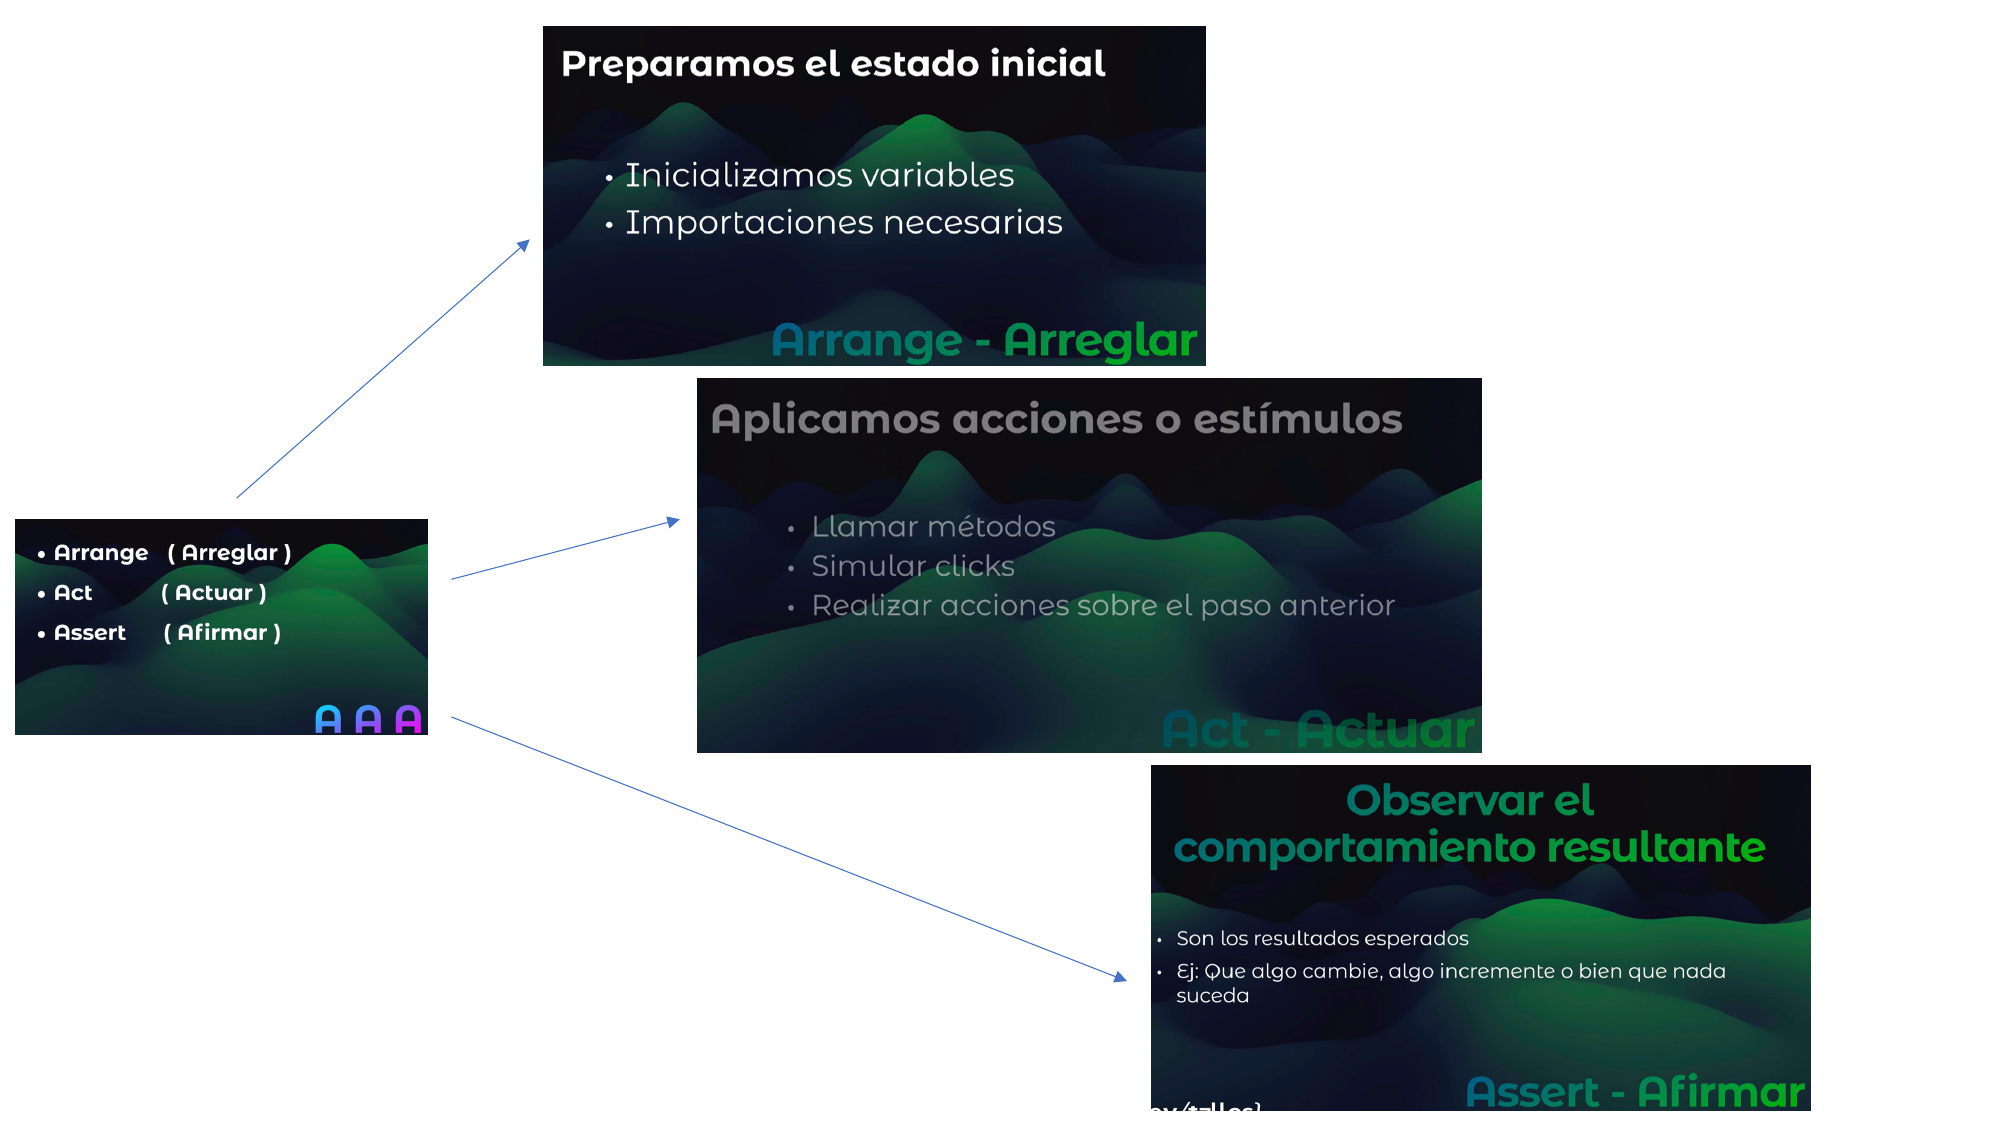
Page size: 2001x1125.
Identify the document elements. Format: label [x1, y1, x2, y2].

picture [543, 26, 1206, 366]
text_box [451, 519, 680, 580]
picture [1151, 765, 1811, 1111]
text_box [236, 239, 530, 499]
picture [15, 519, 428, 735]
text_box [451, 716, 1127, 982]
picture [697, 378, 1482, 753]
